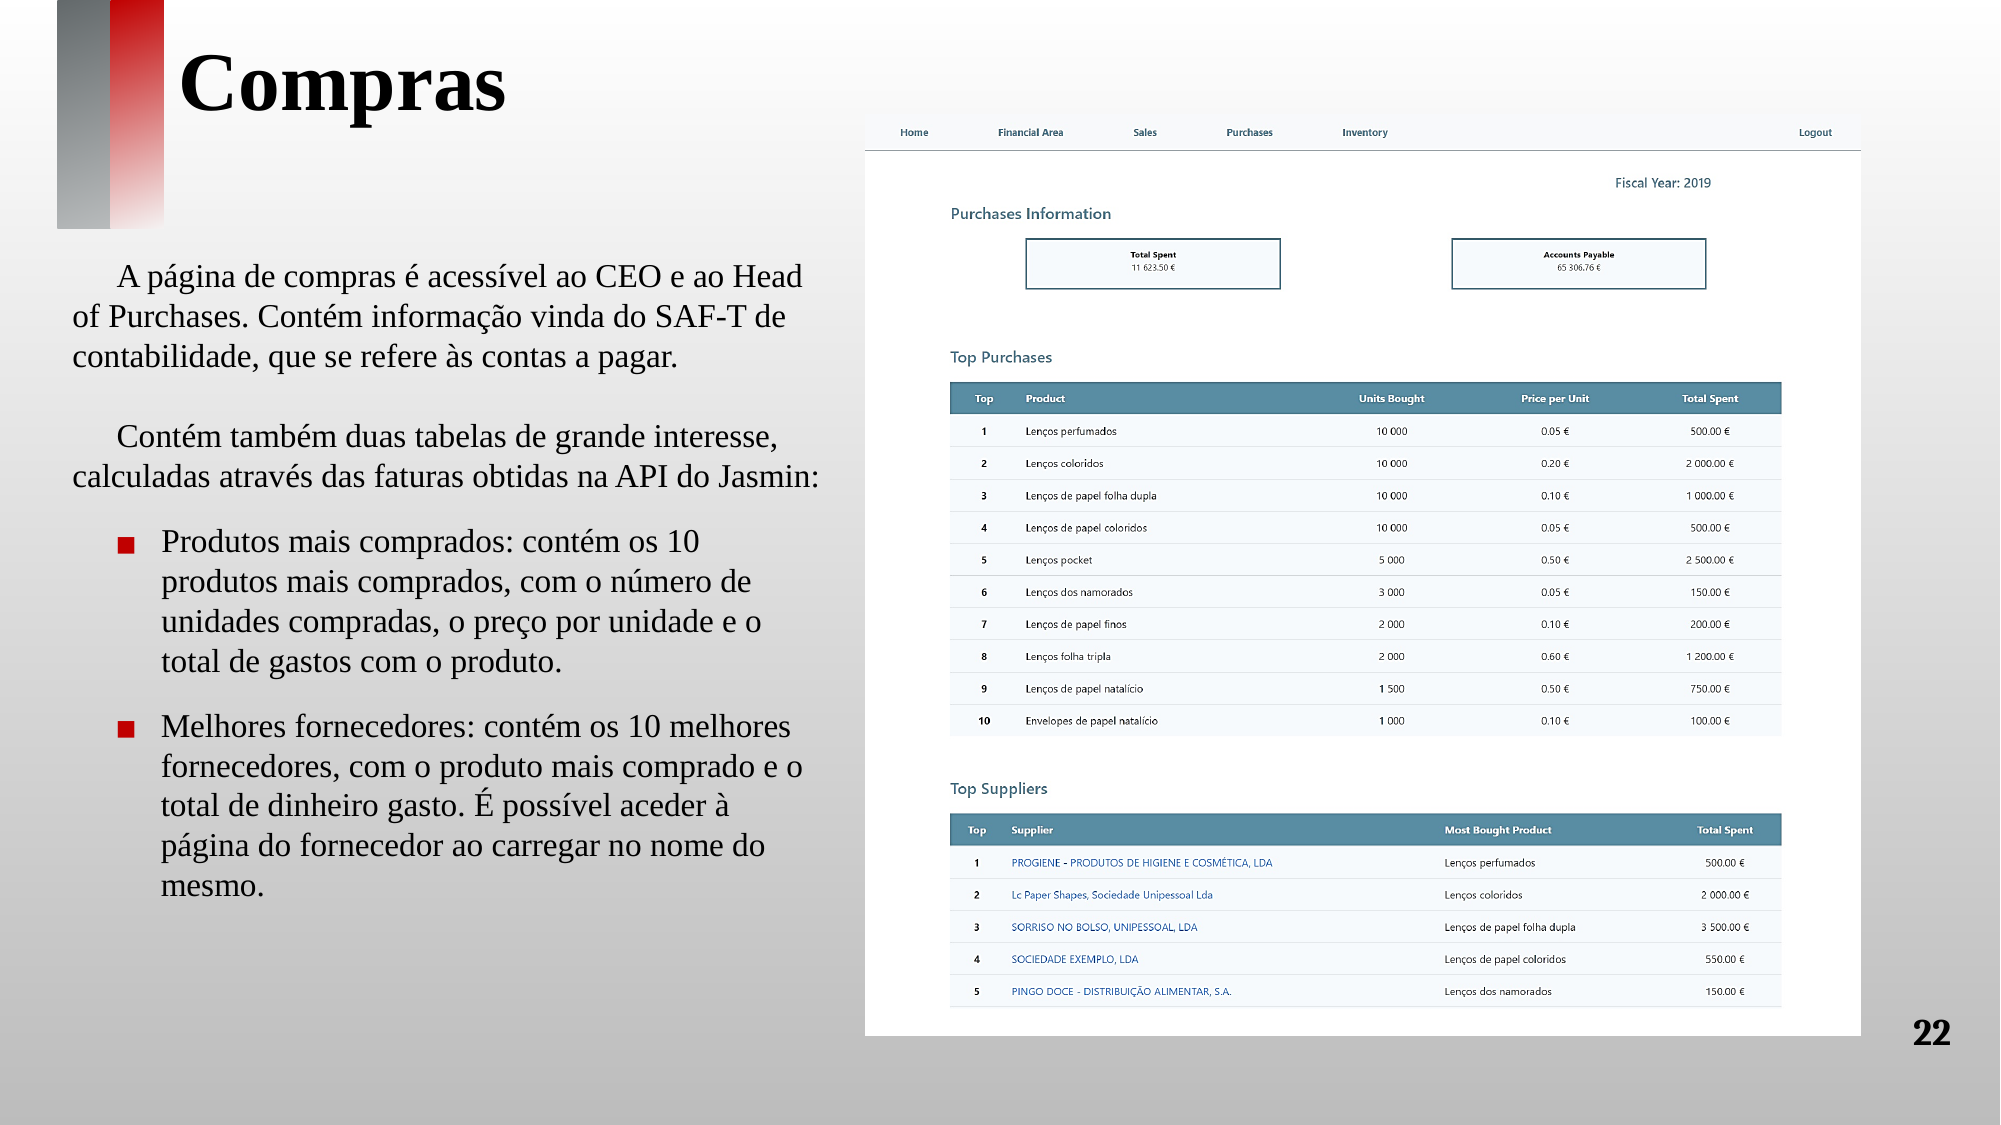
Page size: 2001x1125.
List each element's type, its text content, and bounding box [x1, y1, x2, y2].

picture [865, 113, 1862, 1037]
text_box 22 [1816, 1000, 1967, 1062]
text_box [110, 0, 164, 229]
text_box A página de compras é acessível ao CEO e ao Head of Purchases. Contém informação vinda do SAF-T de contabilidade, que se refere às contas a pagar. Contém também duas tabelas de grande interesse, calculadas através das faturas obtidas na API do Jasmin: Produtos mais comprados: contém os 10 produtos mais comprados, com o número de unidades compradas, o preço por unidade e o total de gastos com o produto. Melhores fornecedores: contém os 10 melhores fornecedores, com o produto mais comprado e o total de dinheiro gasto. É possível aceder à página do fornecedor ao carregar no nome do mesmo. [57, 239, 839, 1013]
text_box [57, 0, 110, 229]
title Compras [164, 0, 1748, 154]
